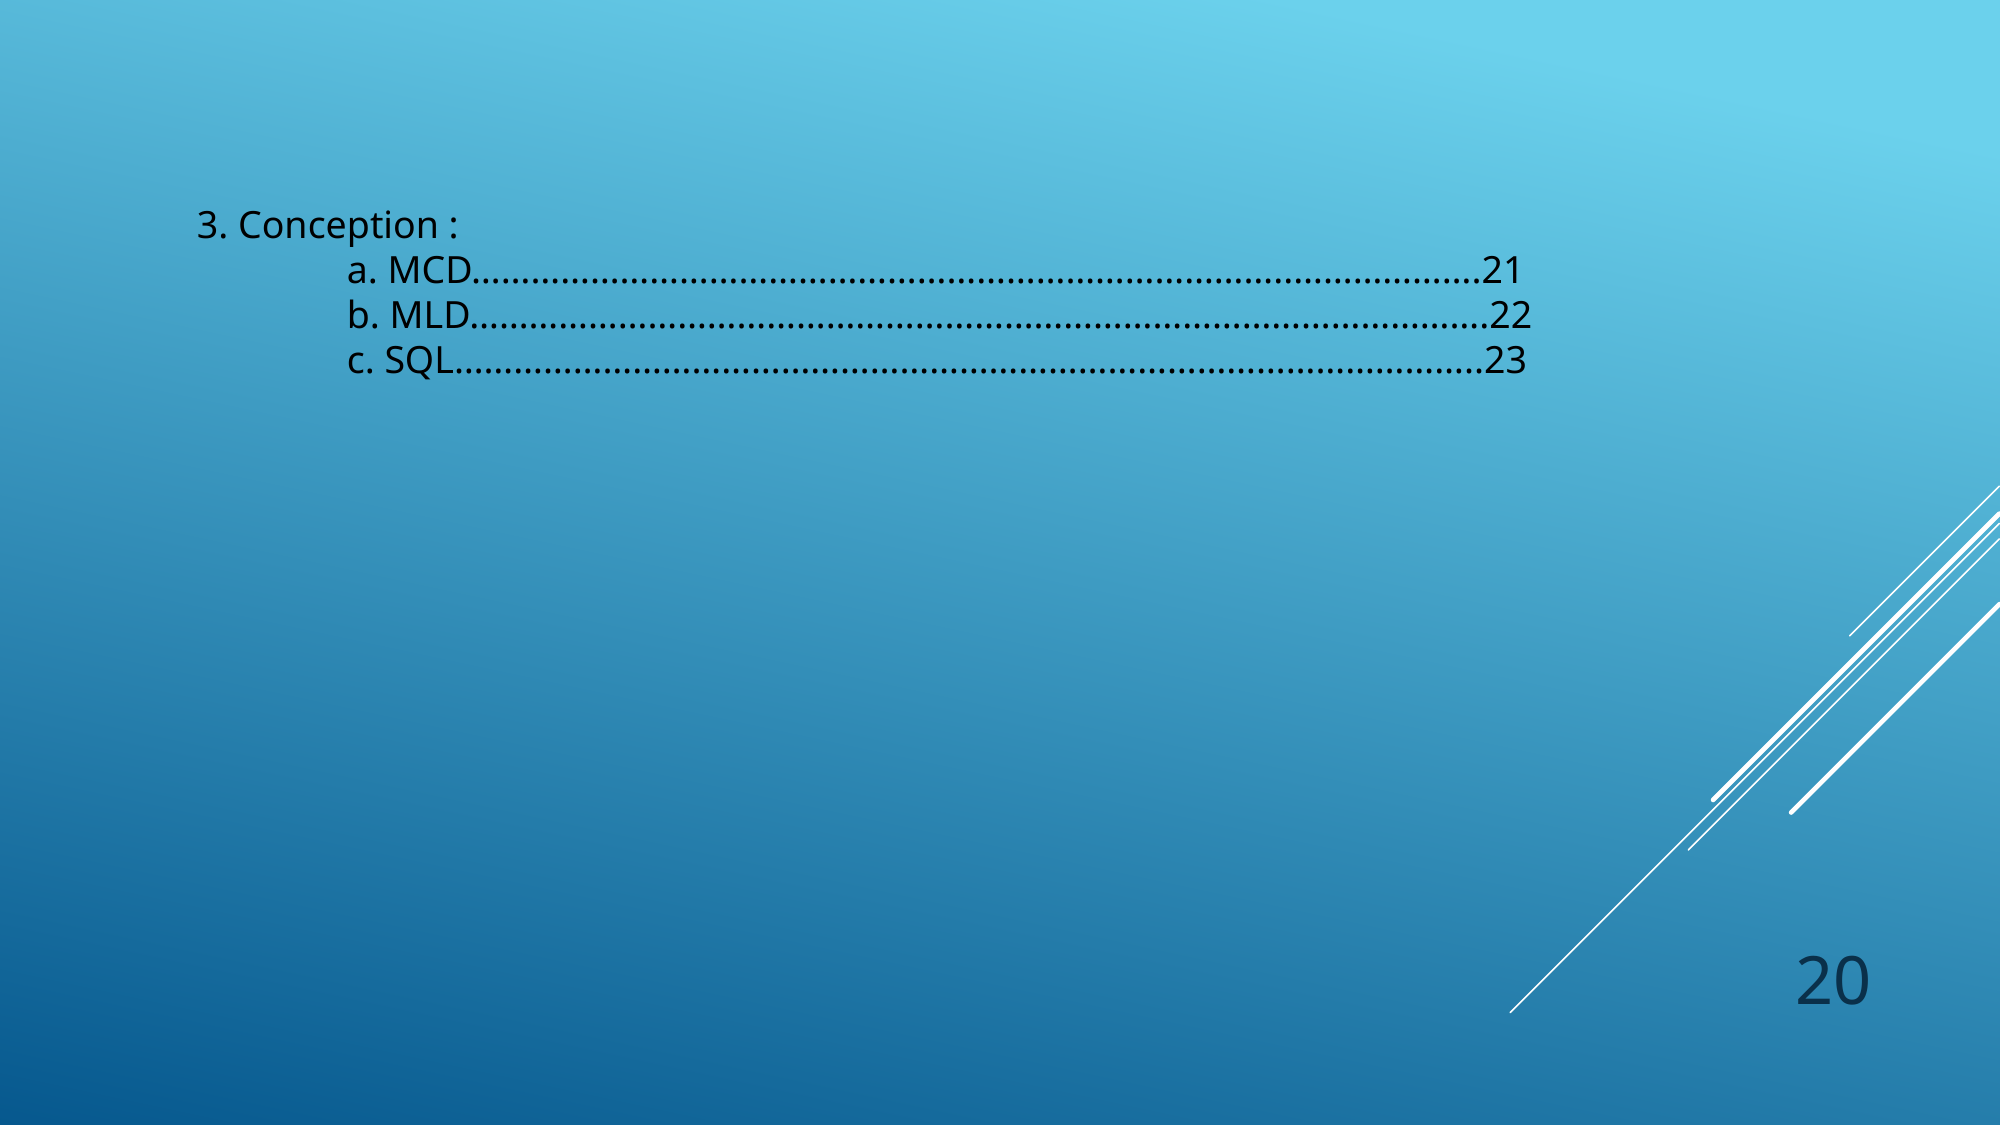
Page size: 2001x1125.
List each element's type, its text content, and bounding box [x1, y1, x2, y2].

text_box 3. Conception : a. MCD………………………………………………………………………..……………….21 b. MLD………………………………………………………………………………………….22 c. SQL…………………………………………………………………………………………..23 [182, 193, 1549, 434]
slide_number 20 [1700, 915, 1888, 1025]
